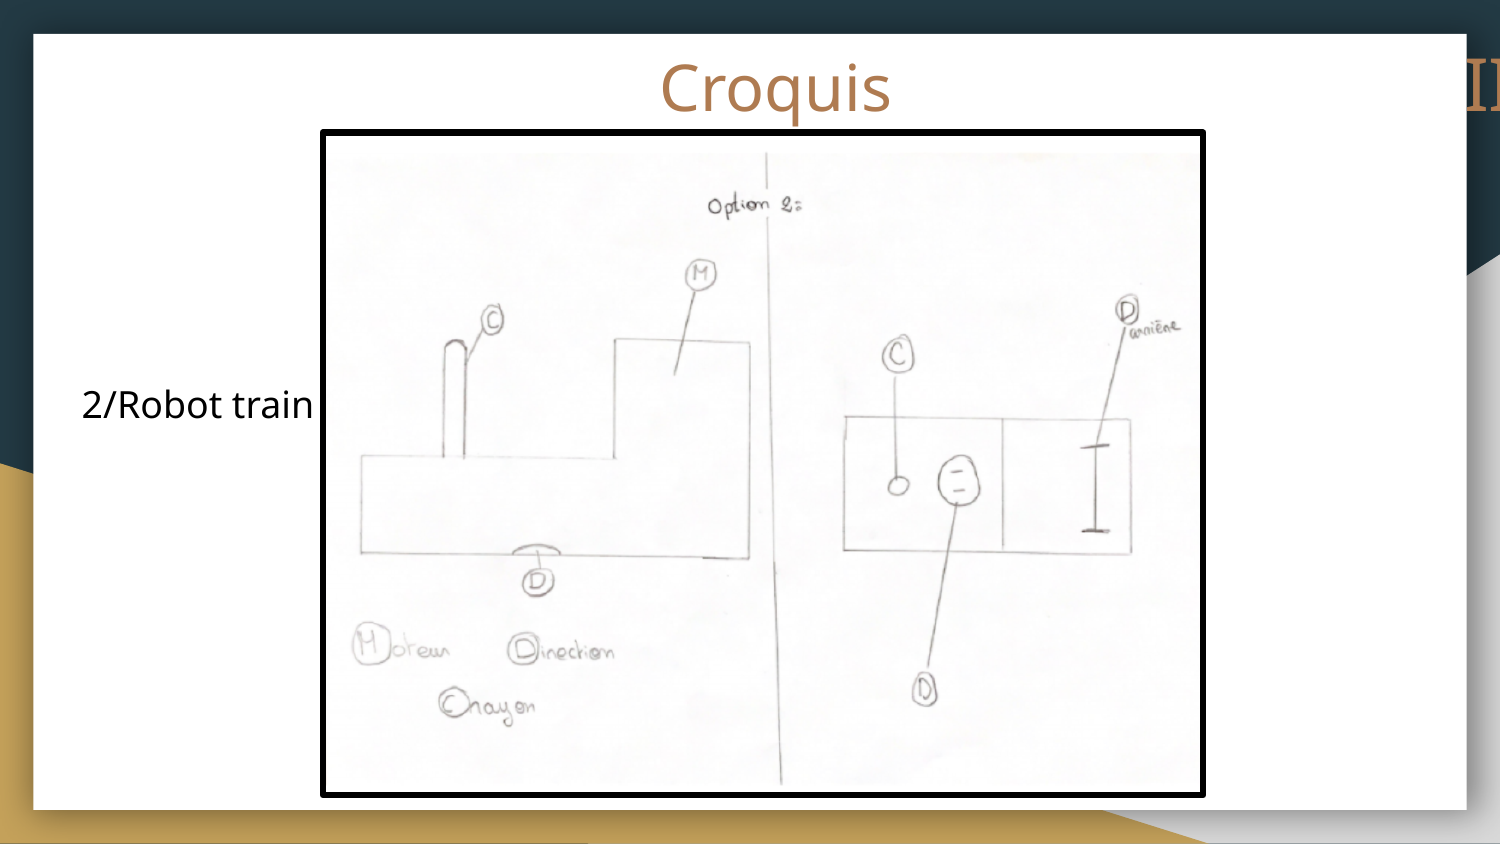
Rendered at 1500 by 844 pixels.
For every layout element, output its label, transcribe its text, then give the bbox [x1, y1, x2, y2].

picture [326, 26, 1200, 844]
title Croquis II [644, 22, 1500, 117]
text_box 2/Robot train [66, 366, 348, 442]
